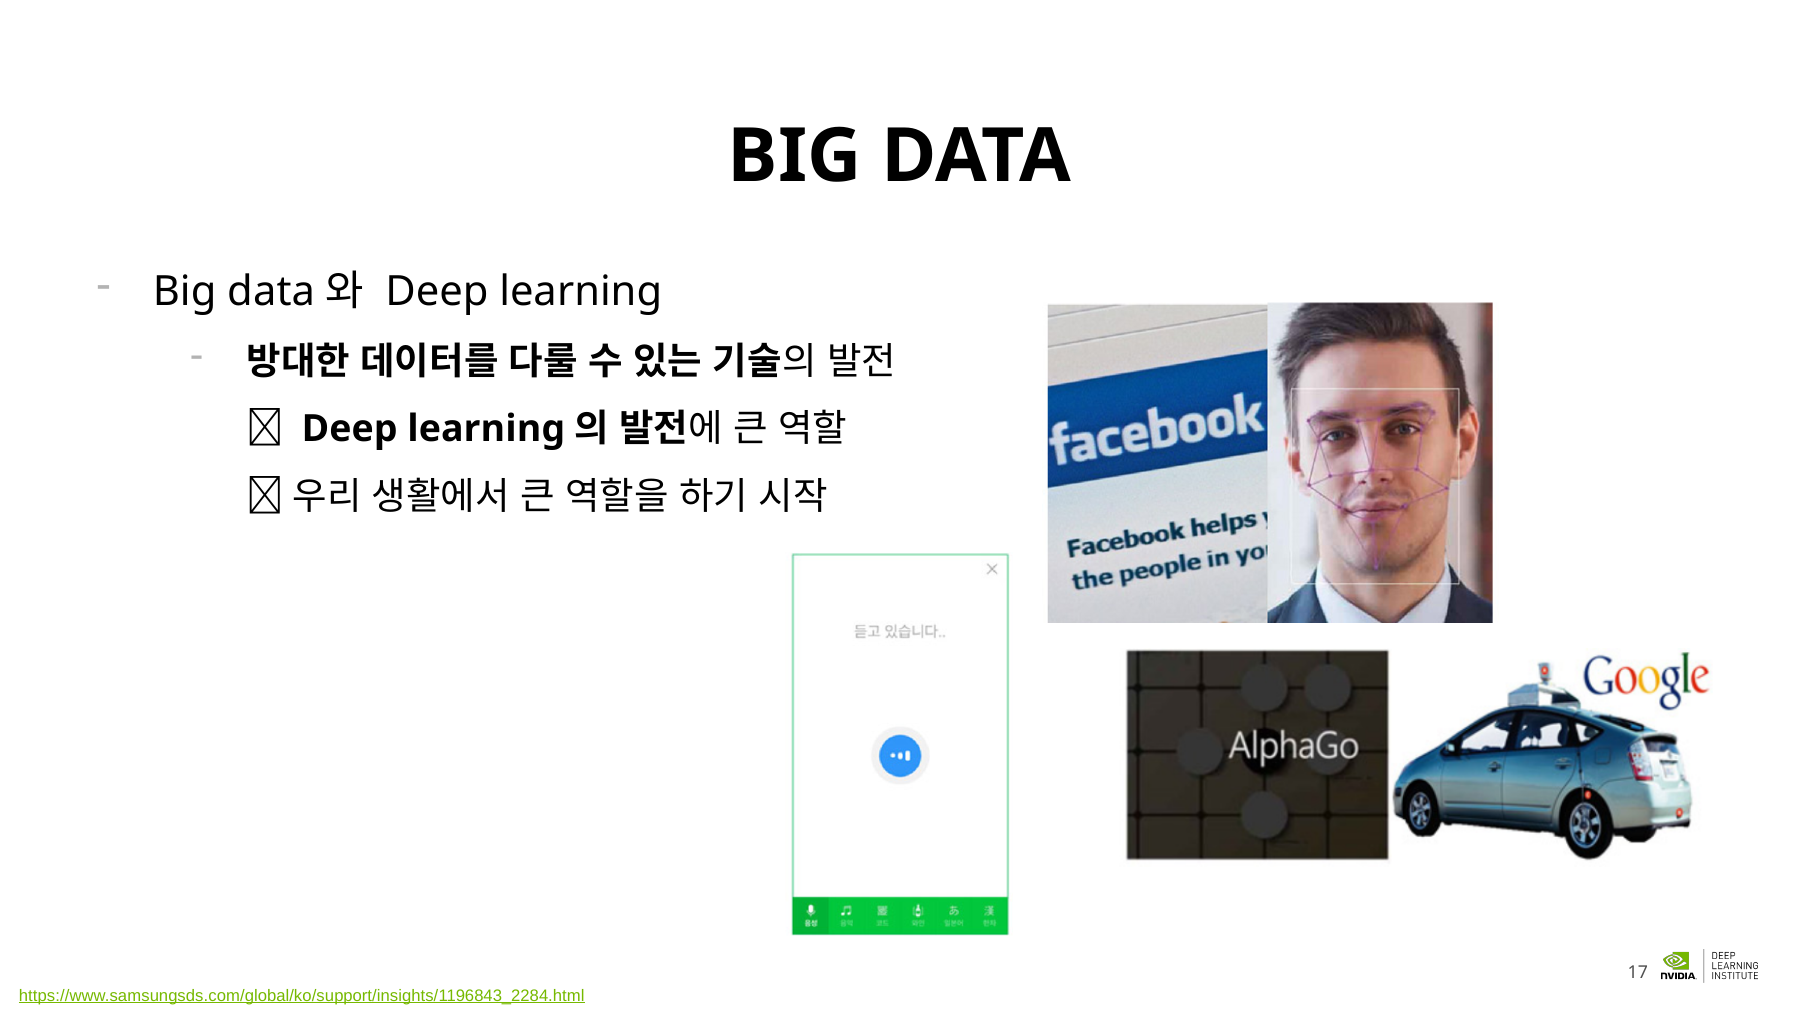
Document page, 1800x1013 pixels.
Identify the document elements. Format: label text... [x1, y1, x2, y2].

picture [1041, 299, 1499, 629]
title BIG DATA [81, 108, 1719, 206]
picture [1119, 644, 1719, 869]
text_box Big data와 Deep learning 방대한 데이터를 다룰 수 있는 기술의 발전  Deep learning의 발전에 큰 역할  우리 생활에서 큰 역할을 하기 시작 [81, 261, 1714, 872]
picture [785, 546, 1013, 939]
text_box https://www.samsungsds.com/global/ko/support/insights/1196843_2284.html [4, 977, 601, 1012]
picture [1661, 949, 1758, 983]
